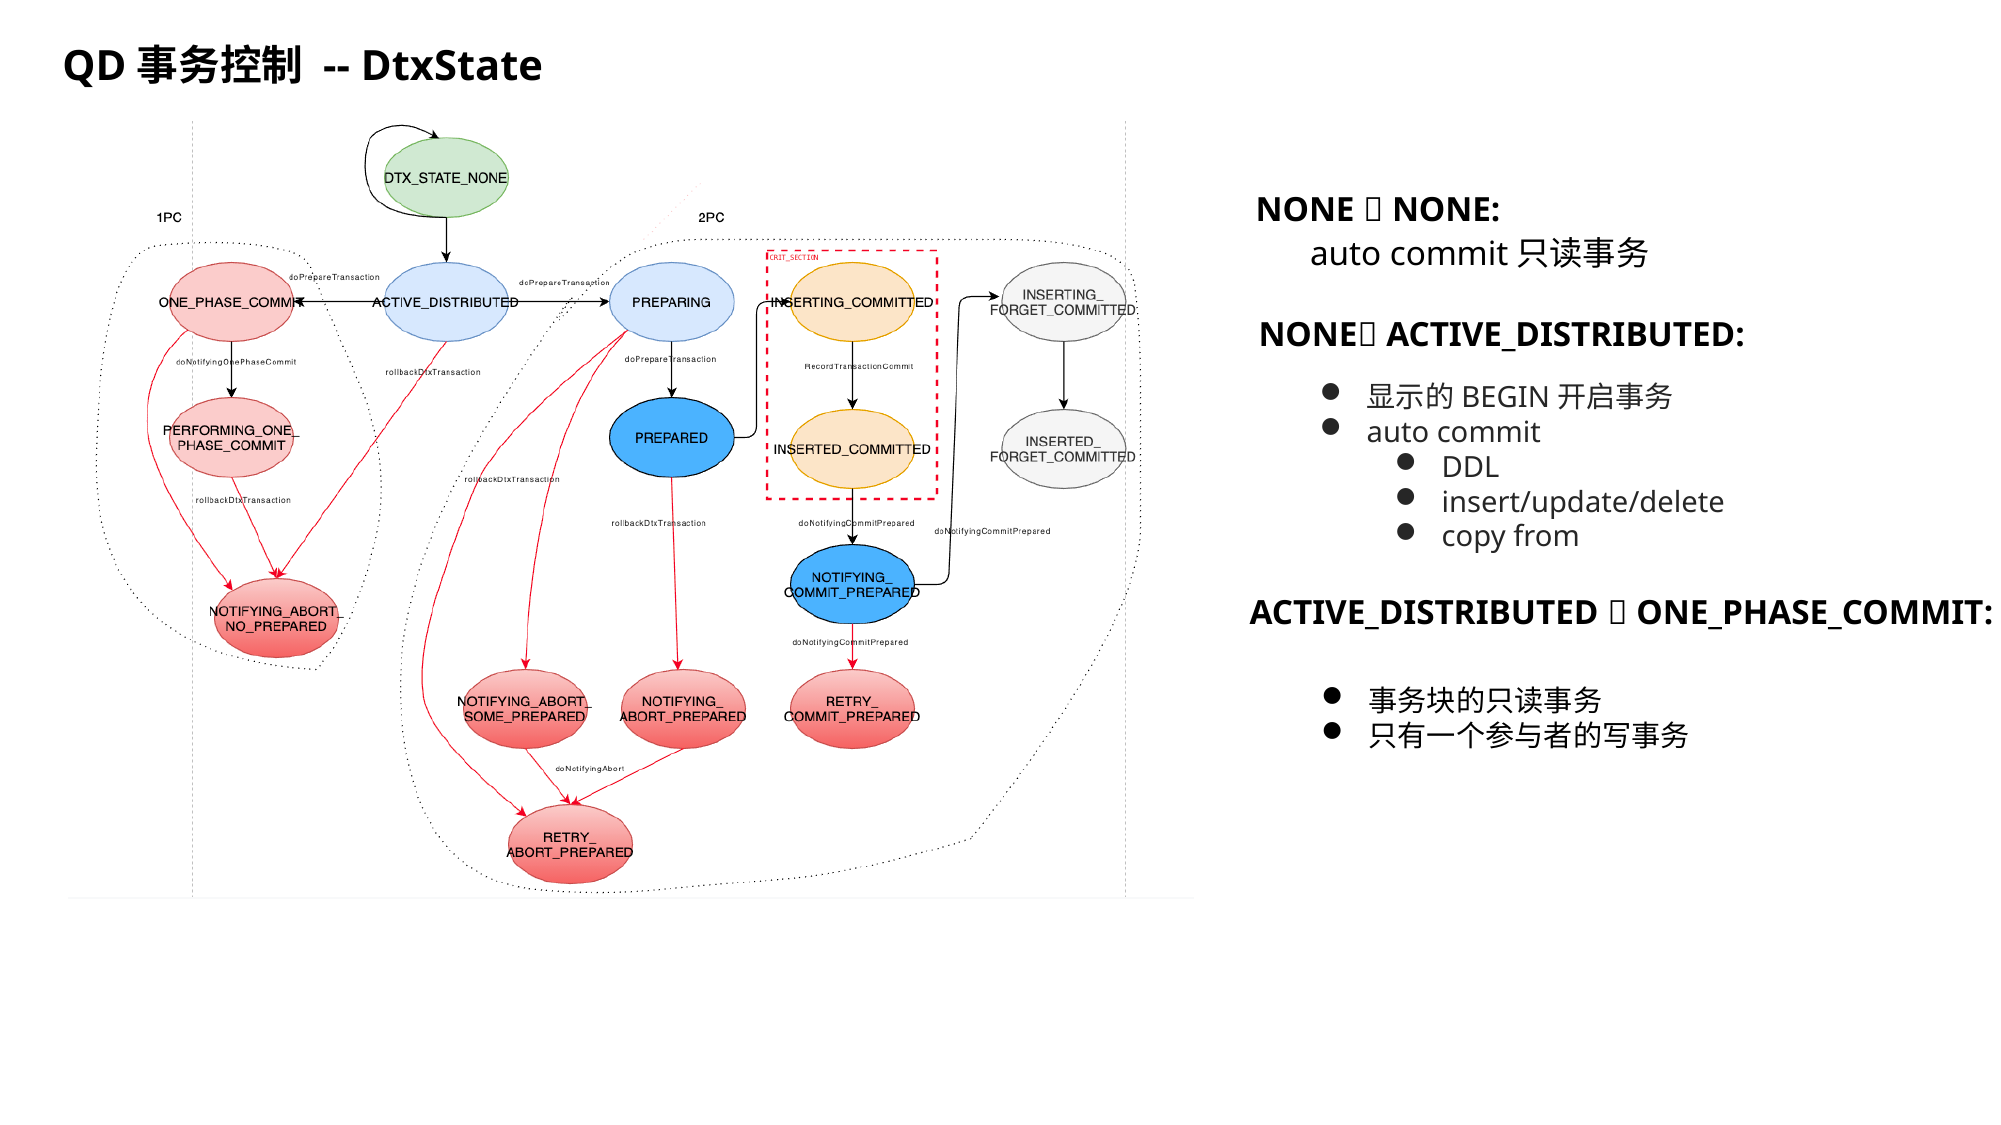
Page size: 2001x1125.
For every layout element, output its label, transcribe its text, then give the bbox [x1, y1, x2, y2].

text_box 事务块的只读事务 只有一个参与者的写事务 [1306, 674, 1705, 760]
text_box QD事务控制 -- DtxState [47, 31, 1773, 103]
picture [68, 121, 1194, 899]
text_box auto commit只读事务 [1295, 224, 1665, 280]
text_box ACTIVE_DISTRIBUTED  ONE_PHASE_COMMIT: [1234, 584, 2000, 639]
text_box 显示的BEGIN开启事务 auto commit DDL insert/update/delete copy from [1305, 370, 1817, 561]
text_box NONE ACTIVE_DISTRIBUTED: [1243, 305, 1769, 361]
text_box NONE  NONE: [1240, 180, 1516, 236]
